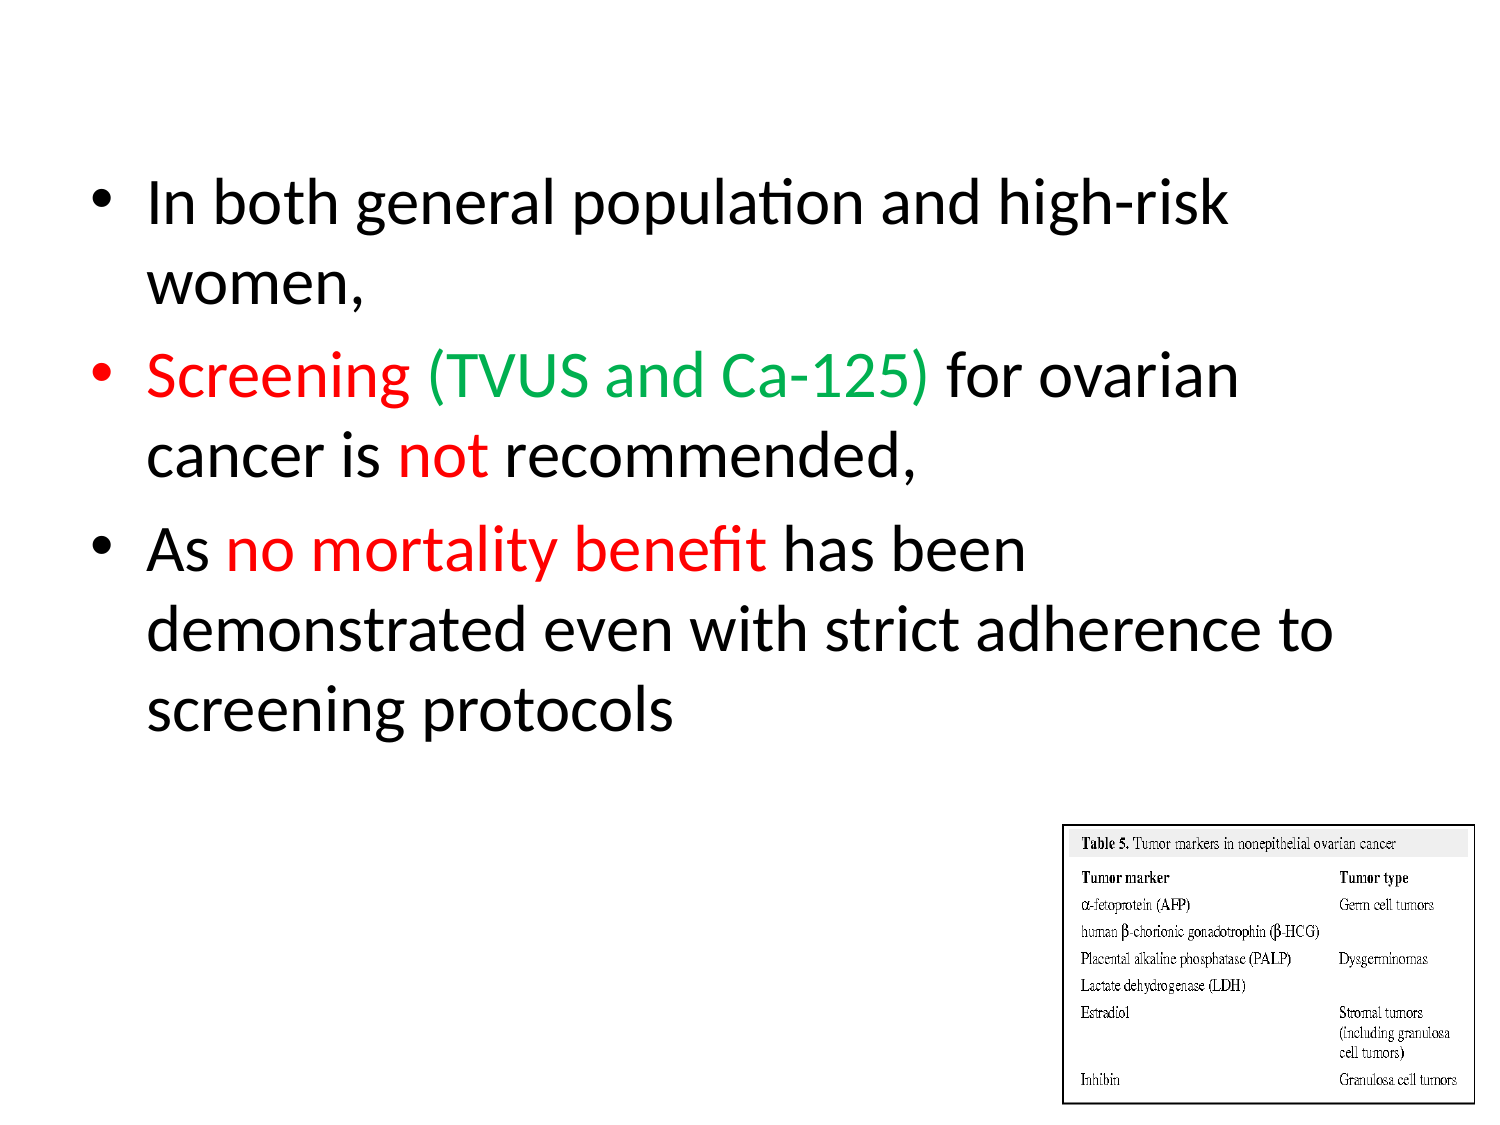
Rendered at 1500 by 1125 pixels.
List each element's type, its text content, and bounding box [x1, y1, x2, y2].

picture [1062, 824, 1476, 1105]
list In both general population and high-risk women, Screening (TVUS and Ca-125) for ovarian cancer is not recommended, As no mortality benefit has been demonstrated even with strict adherence to screening protocols [75, 149, 1425, 893]
